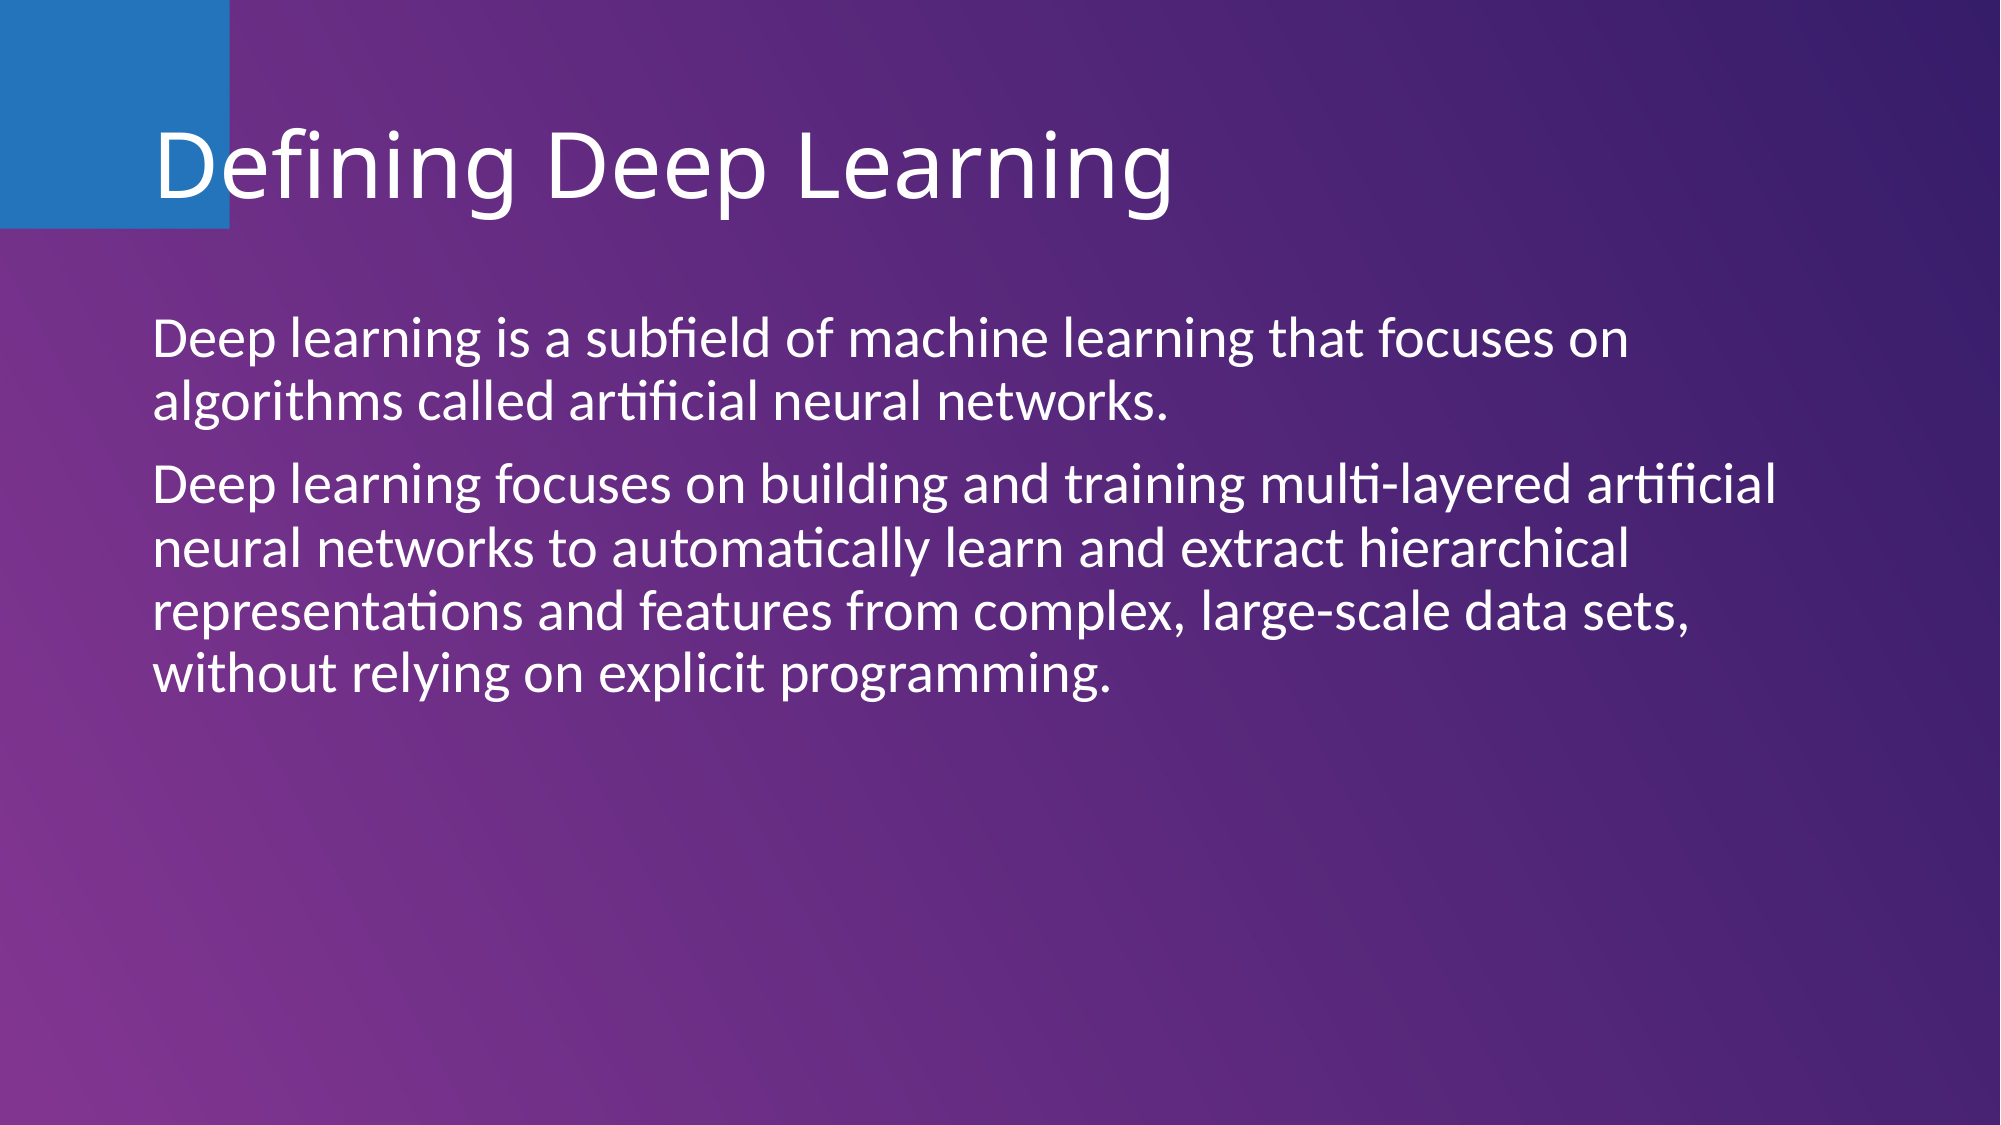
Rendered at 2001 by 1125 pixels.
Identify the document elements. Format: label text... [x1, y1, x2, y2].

title Defining Deep Learning [137, 59, 1863, 278]
list Deep learning is a subfield of machine learning that focuses on algorithms called artificial neural networks. Deep learning focuses on building and training multi-layered artificial neural networks to automatically learn and extract hierarchical representations and features from complex, large-scale data sets, without relying on explicit programming. [137, 299, 1863, 1014]
picture [0, 0, 2000, 1125]
